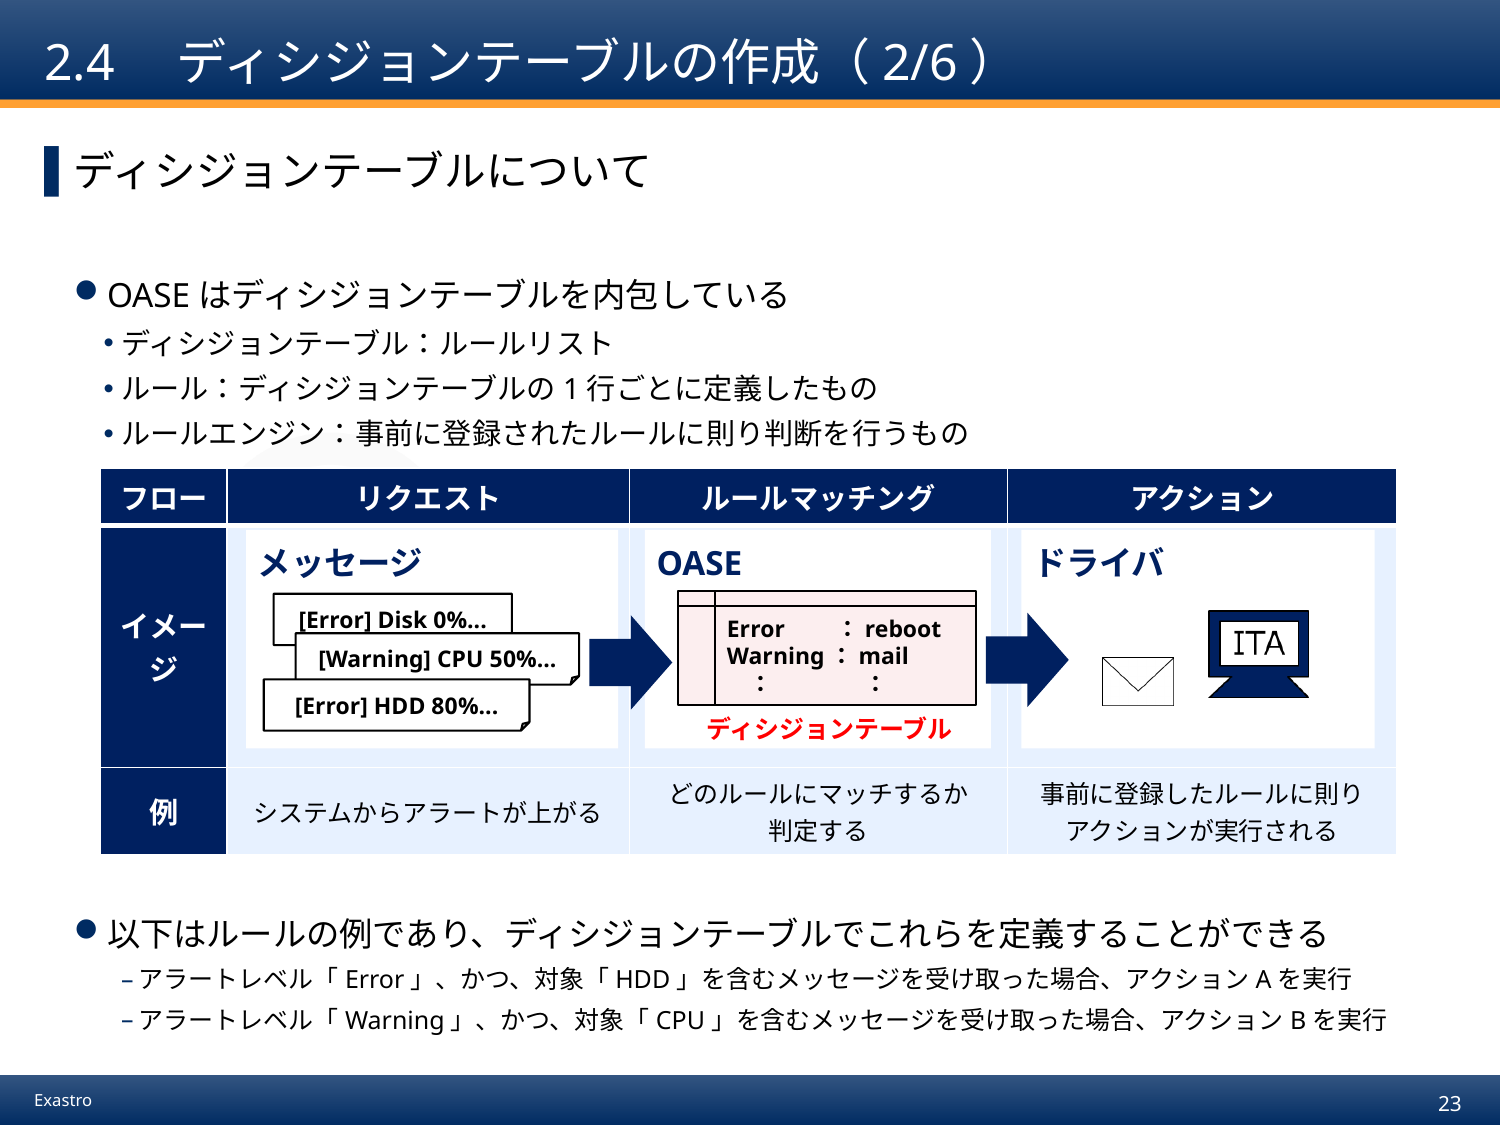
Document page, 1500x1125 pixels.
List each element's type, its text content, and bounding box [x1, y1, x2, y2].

title 2.4 ディシジョンテーブルの作成（2/6） [29, 18, 1471, 96]
text_box メッセージ [246, 529, 619, 749]
table_header リクエスト [228, 469, 629, 523]
text_box [Error] Disk 0%... [273, 593, 512, 646]
table_cell [228, 528, 629, 767]
picture [0, 0, 1500, 1125]
text_box [985, 612, 1069, 708]
table_cell どのルールにマッチするか 判定する [630, 768, 1007, 854]
table_cell イメージ [101, 528, 226, 767]
table_header ルールマッチング [630, 469, 1007, 523]
text_box OASE [644, 529, 991, 749]
text_box [Warning] CPU 50%... [295, 633, 580, 685]
table_cell 例 [101, 768, 226, 854]
text_box ディシジョンテーブル [691, 706, 968, 751]
table_header フロー [101, 469, 226, 523]
table_cell [630, 528, 1007, 636]
text_box [Error] HDD 80%... [263, 679, 530, 731]
table_header アクション [1008, 469, 1396, 523]
table_cell [1008, 528, 1396, 767]
text_box [589, 615, 673, 710]
table_cell [630, 684, 1007, 767]
table_cell システムからアラートが上がる [228, 768, 629, 854]
list ディシジョンテーブルについて OASEはディシジョンテーブルを内包している ディシジョンテーブル：ルールリスト ルール：ディシジョンテーブルの1行ごとに定義したもの ルールエンジン：事前に登録されたルールに則り判断を行うもの 以下はルールの例であり、ディシジョンテーブルでこれらを定義することができる アラートレベル「Error」、かつ、対象「HDD」を含むメッセージを受け取った場合、アクションAを実行 アラートレベル「Warning」、かつ、対象「CPU」を含むメッセージを受け取った場合、アクションBを実行 [29, 137, 1471, 1059]
table_cell 事前に登録したルールに則り アクションが実行される [1008, 768, 1396, 854]
text_box Error ：reboot Warning：mail ： ： [677, 591, 977, 706]
text_box ドライバ [1021, 529, 1375, 749]
